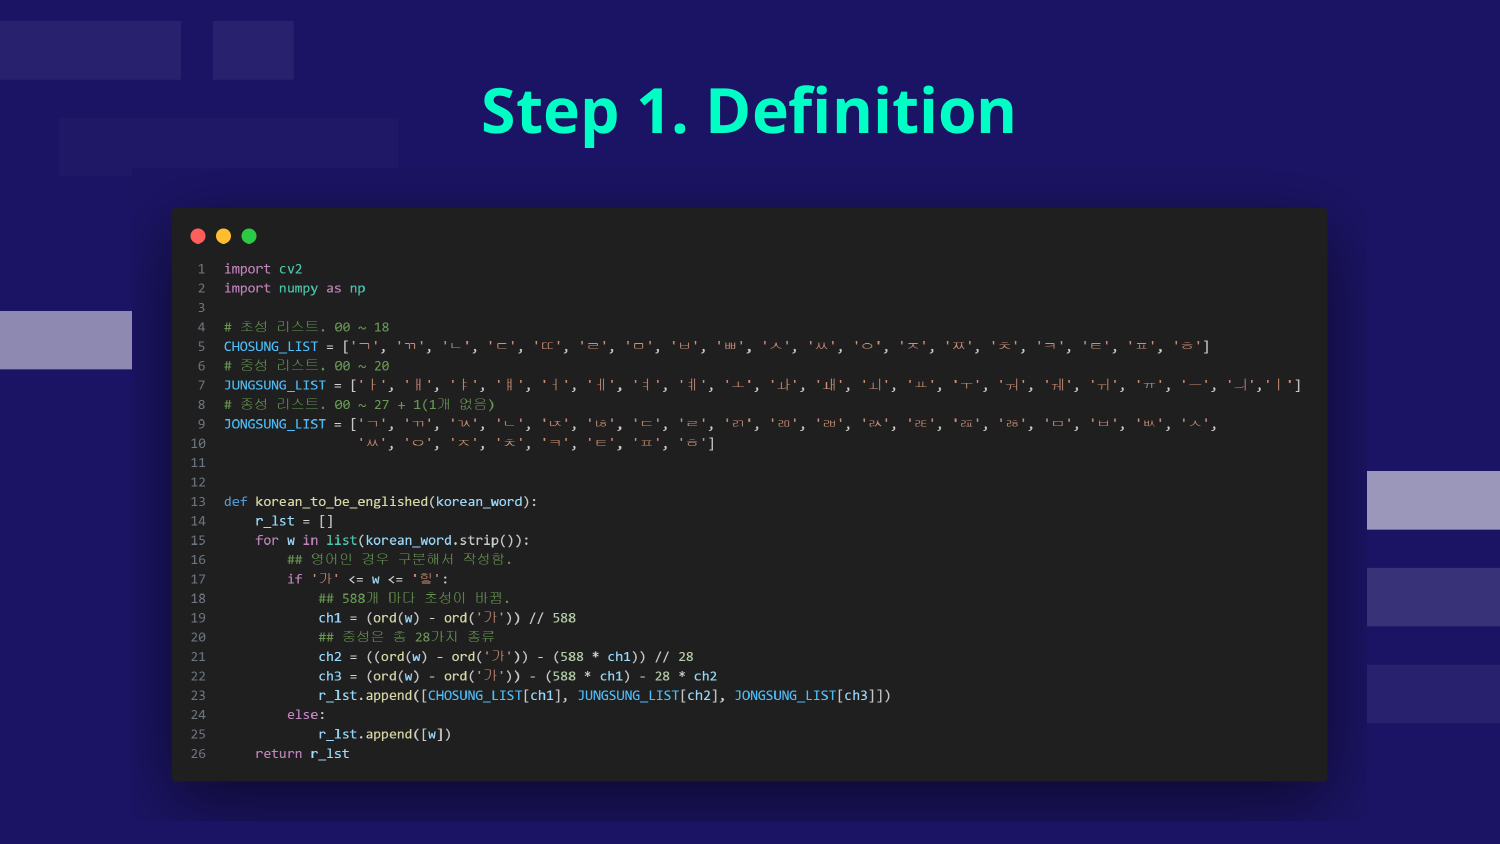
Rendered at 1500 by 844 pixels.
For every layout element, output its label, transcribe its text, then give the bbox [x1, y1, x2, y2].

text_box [1371, 470, 1500, 820]
picture [132, 168, 1368, 821]
title Step 1. Definition [402, 56, 1291, 166]
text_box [0, 20, 399, 370]
